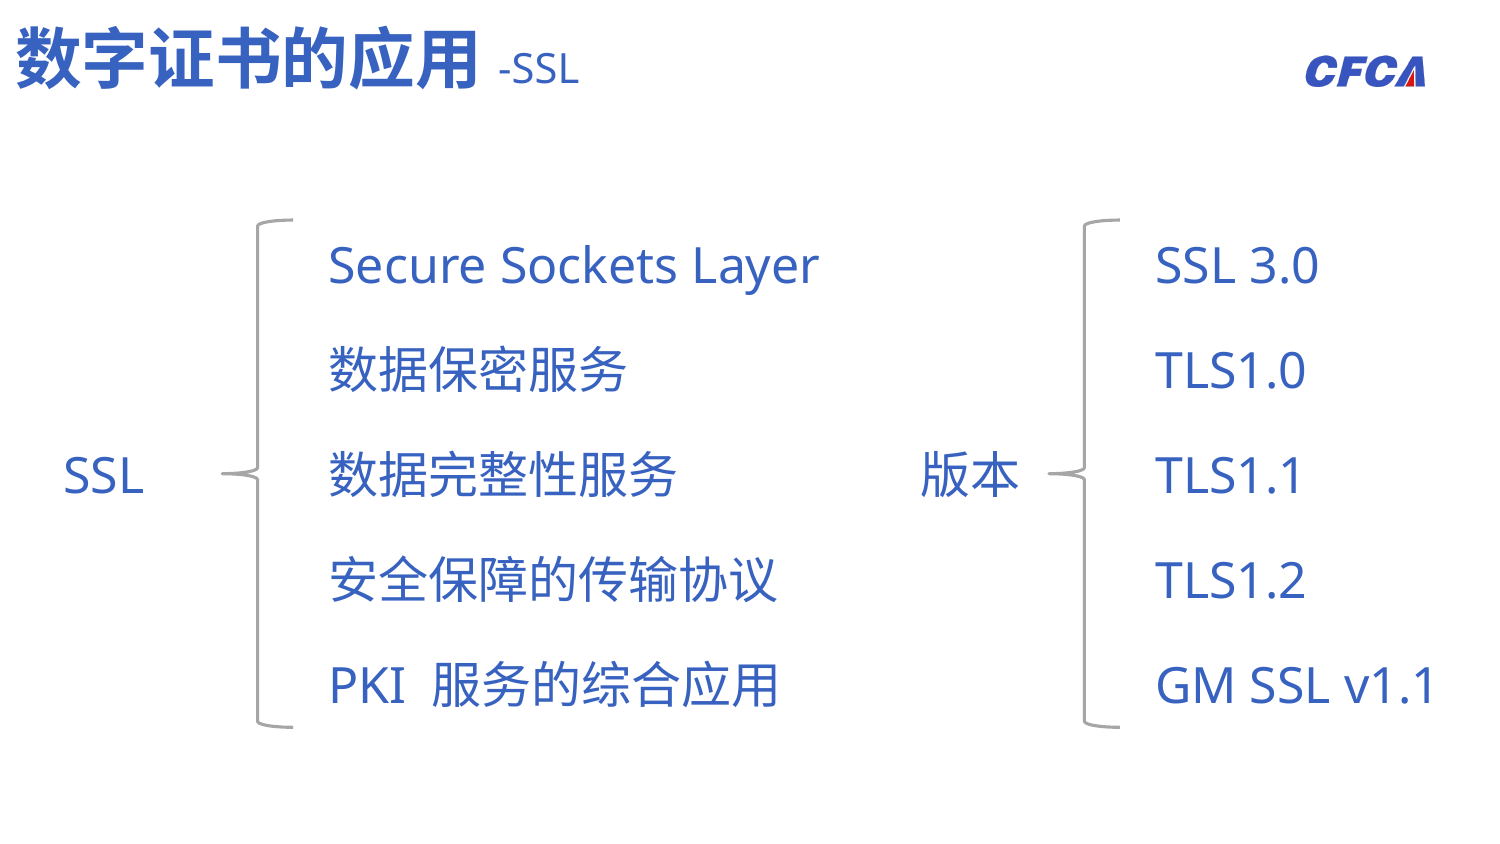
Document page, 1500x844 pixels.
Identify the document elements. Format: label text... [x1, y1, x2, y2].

text_box TLS1.1 [1140, 430, 1483, 517]
text_box TLS1.2 [1140, 535, 1483, 623]
text_box PKI 服务的综合应用 [313, 640, 845, 728]
text_box GM SSL v1.1 [1140, 640, 1483, 728]
text_box [222, 220, 294, 728]
text_box 版本 [896, 430, 1046, 517]
text_box SSL [29, 430, 179, 517]
picture [1305, 55, 1425, 87]
text_box 数据完整性服务 [313, 430, 845, 517]
text_box TLS1.0 [1140, 325, 1483, 412]
text_box 安全保障的传输协议 [313, 535, 897, 623]
text_box [1048, 220, 1120, 728]
text_box SSL 3.0 [1140, 220, 1483, 307]
text_box 数据保密服务 [313, 325, 845, 412]
text_box 数字证书的应用-SSL [0, 18, 846, 92]
text_box Secure Sockets Layer [313, 220, 845, 307]
